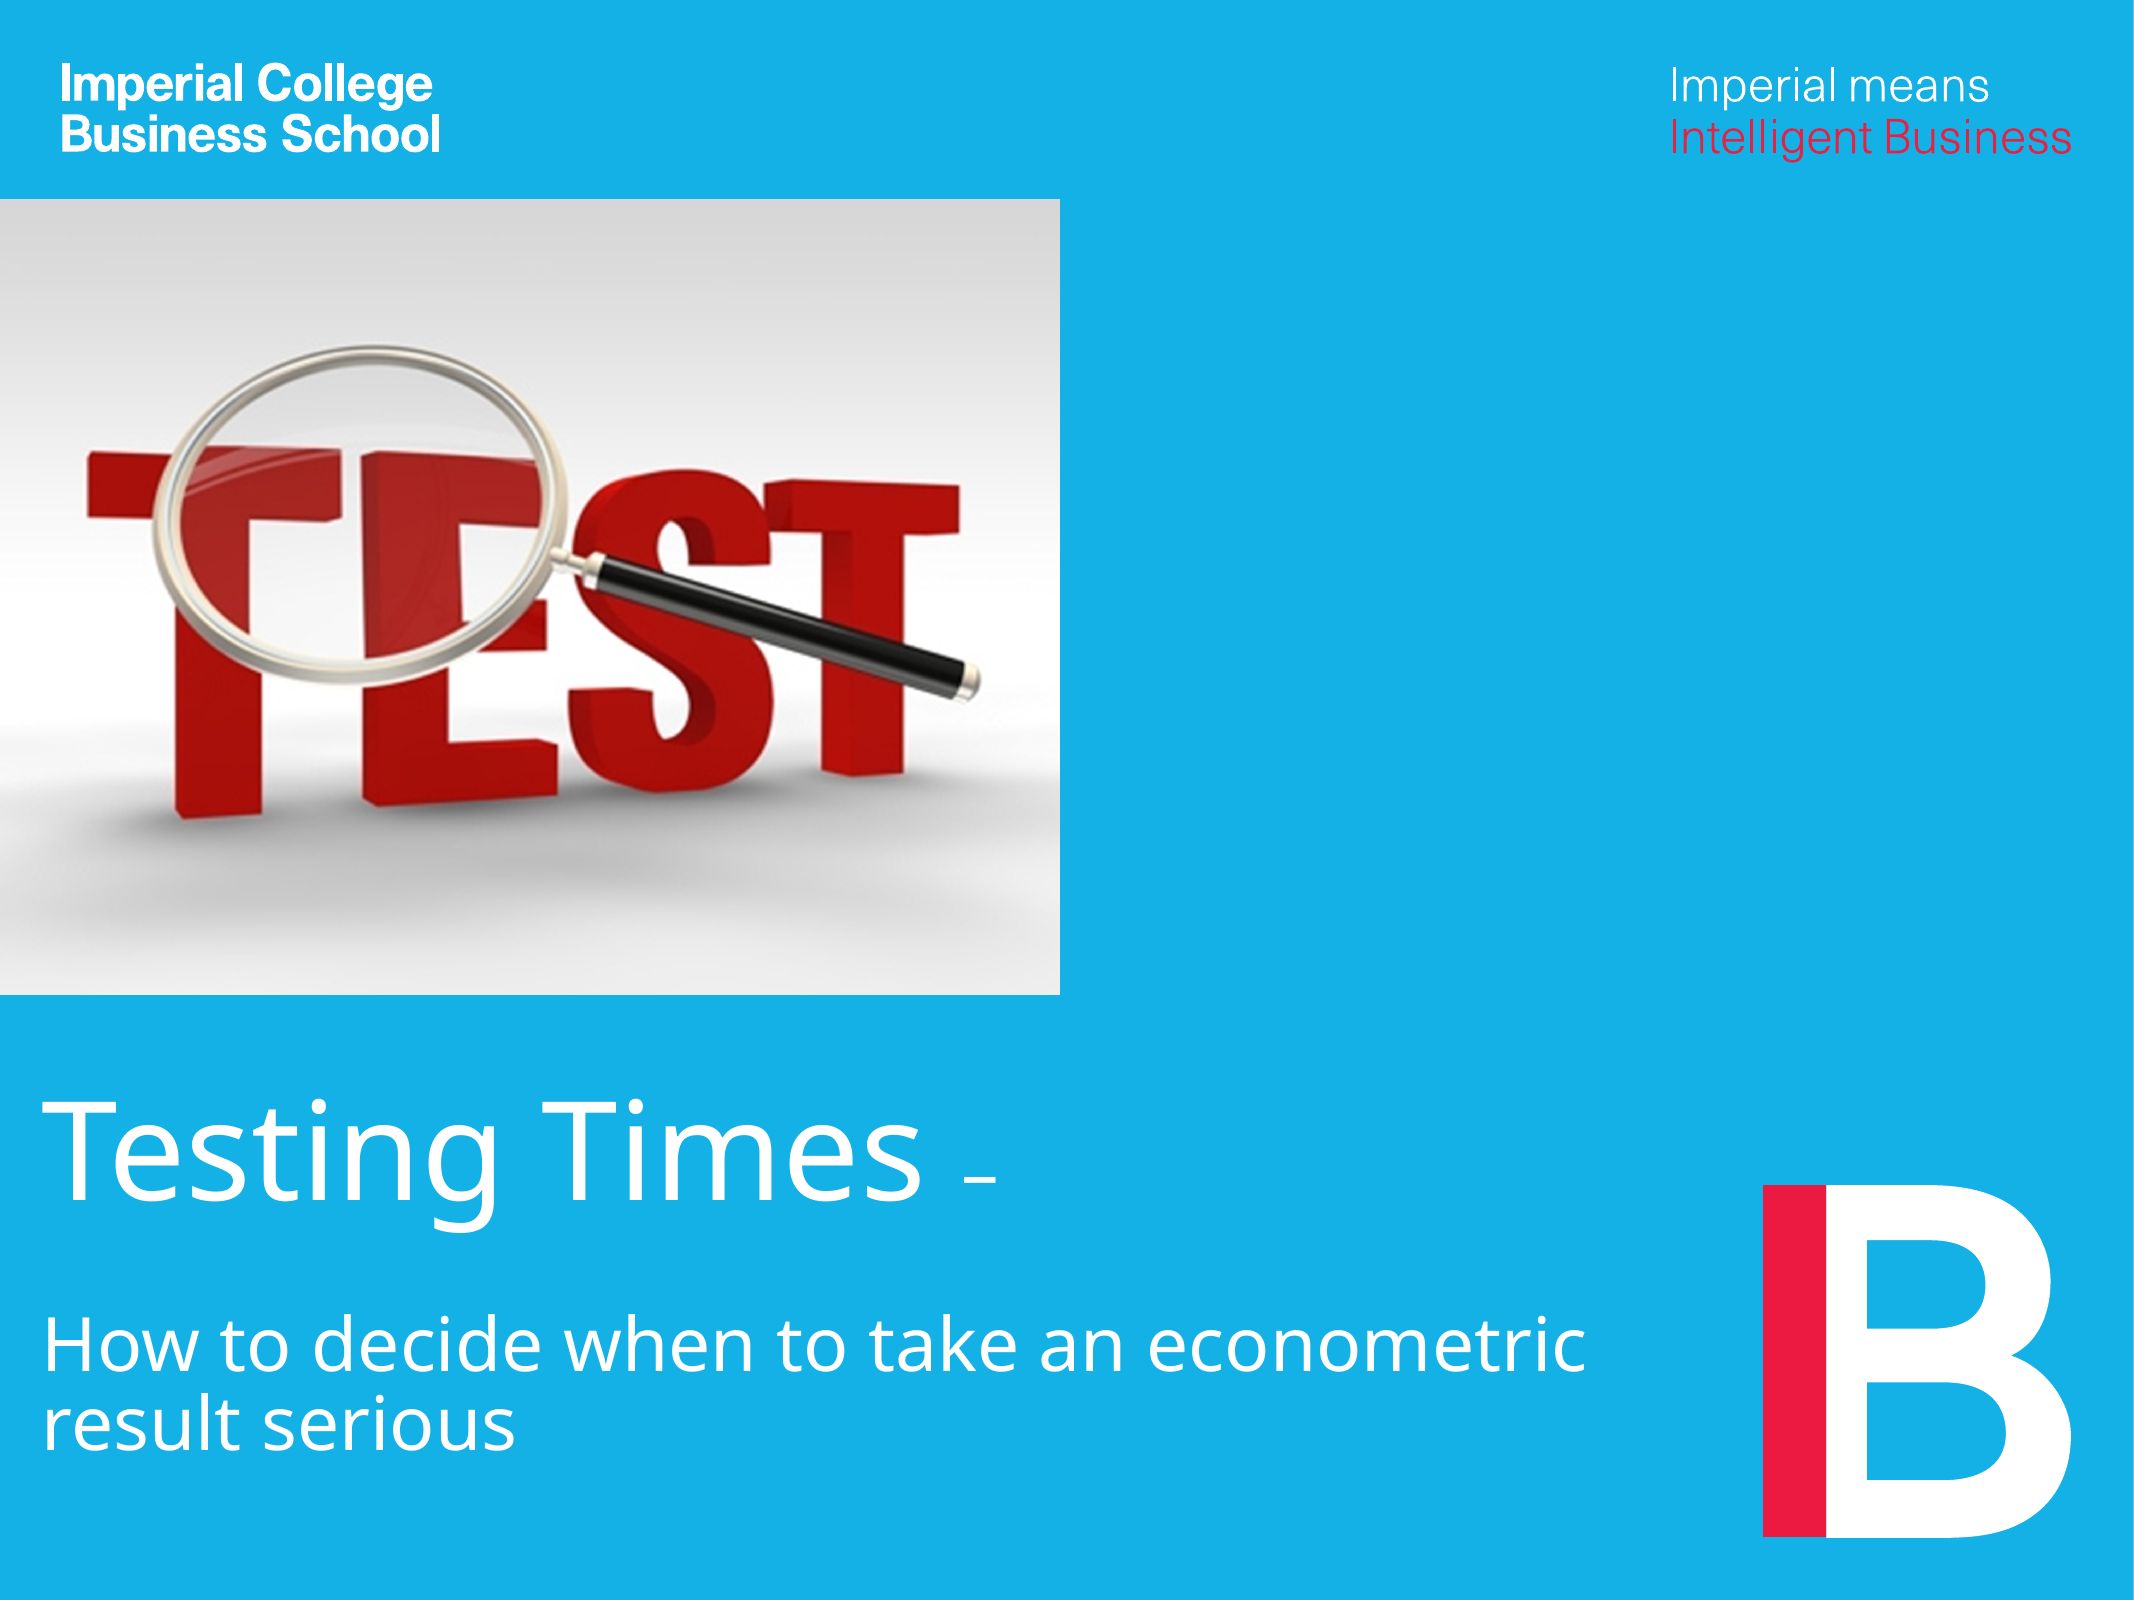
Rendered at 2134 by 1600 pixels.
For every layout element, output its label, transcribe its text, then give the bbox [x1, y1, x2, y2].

title Testing Times – How to decide when to take an econometric result serious [41, 1148, 1726, 1549]
picture [0, 199, 1060, 995]
